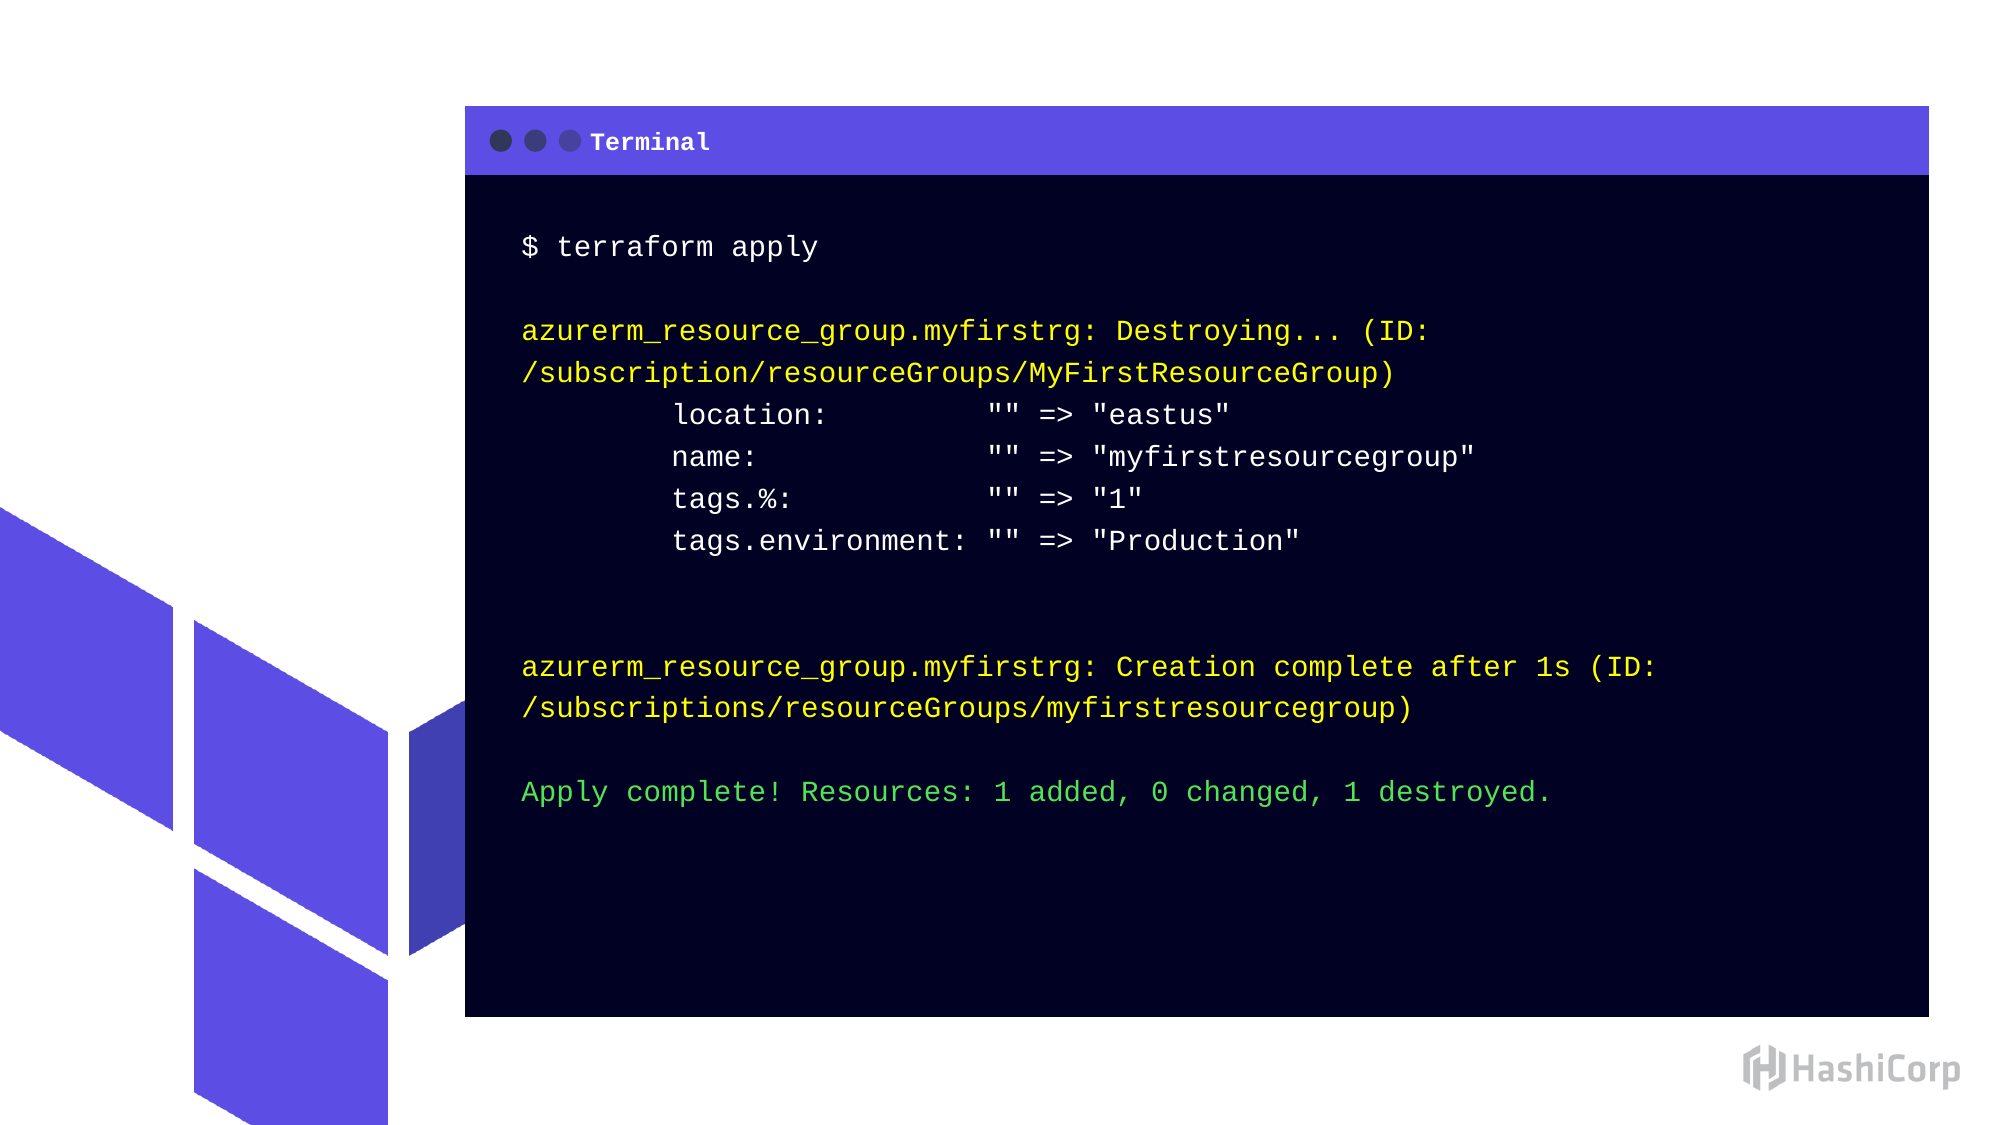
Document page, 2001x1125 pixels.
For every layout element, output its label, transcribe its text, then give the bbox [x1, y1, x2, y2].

picture [0, 493, 605, 1125]
list $ terraform apply azurerm_resource_group.myfirstrg: Destroying... (ID: /subscription/resourceGroups/MyFirstResourceGroup) location: "" => "eastus" name: "" => "myfirstresourcegroup" tags.%: "" => "1" tags.environment: "" => "Production" azurerm_resource_group.myfirstrg: Creation complete after 1s (ID: /subscriptions/resourceGroups/myfirstresourcegroup) Apply complete! Resources: 1 added, 0 changed, 1 destroyed. [512, 211, 1882, 824]
